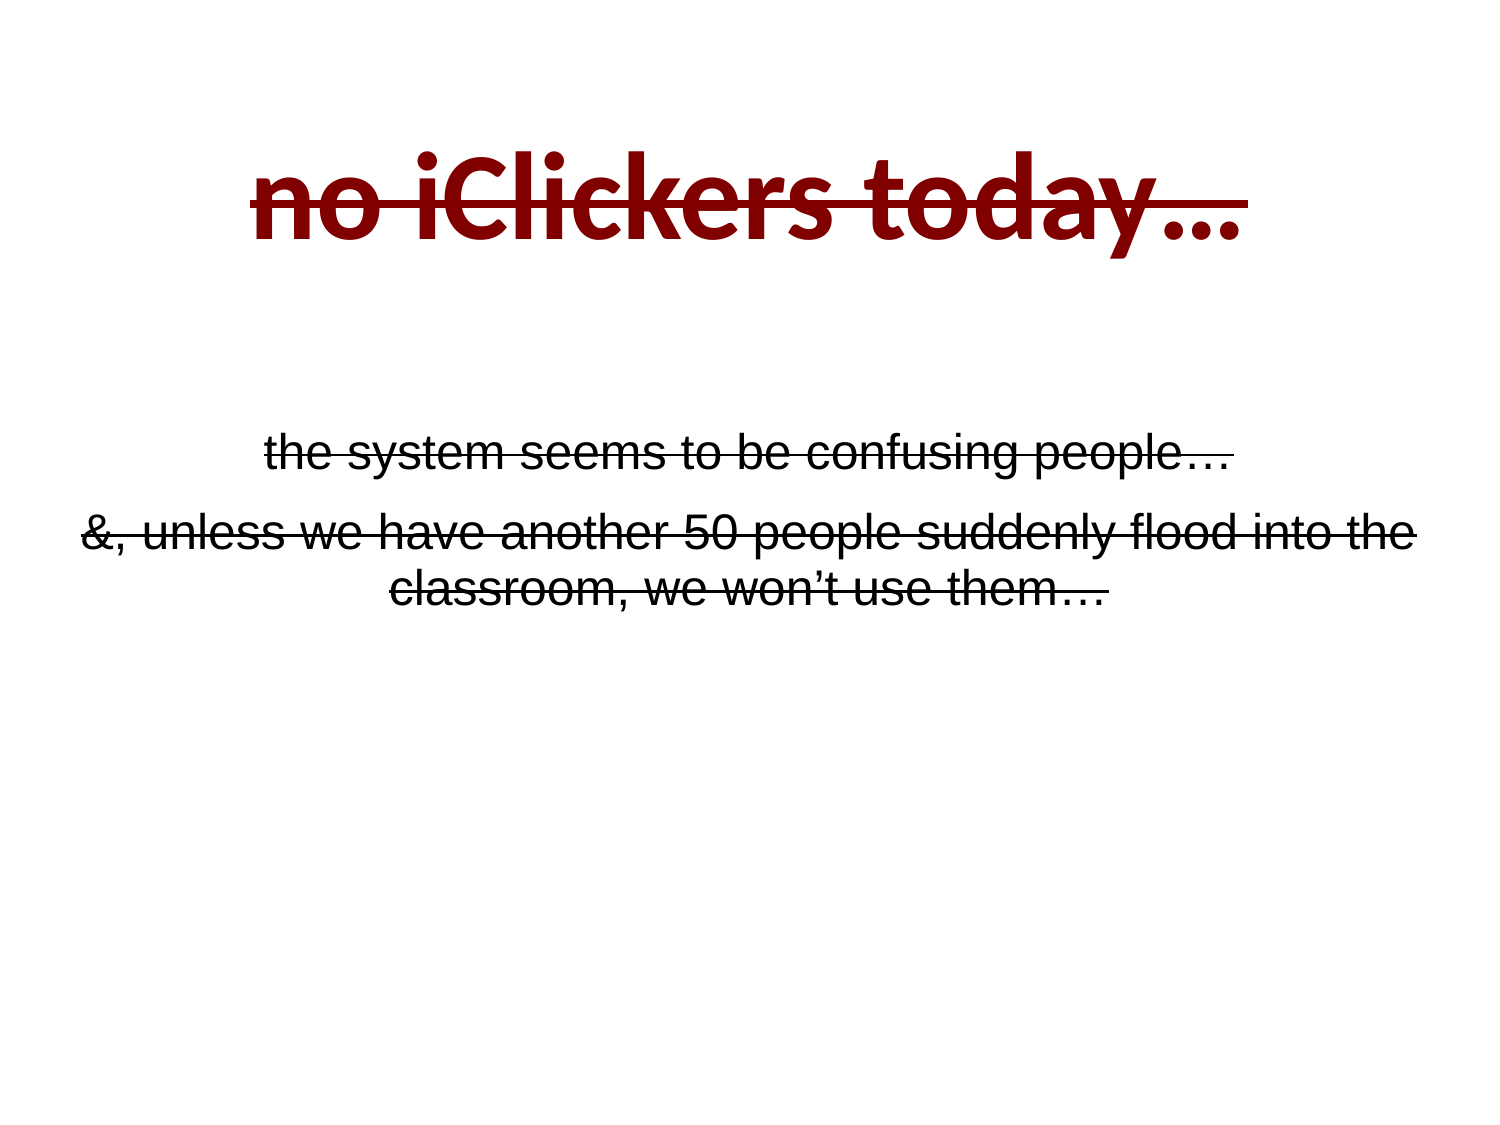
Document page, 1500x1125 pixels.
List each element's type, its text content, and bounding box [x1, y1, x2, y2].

list the system seems to be confusing people… &, unless we have another 50 people suddenly flood into the classroom, we won’t use them… [44, 416, 1453, 1095]
title no iClickers today… [44, 0, 1453, 416]
